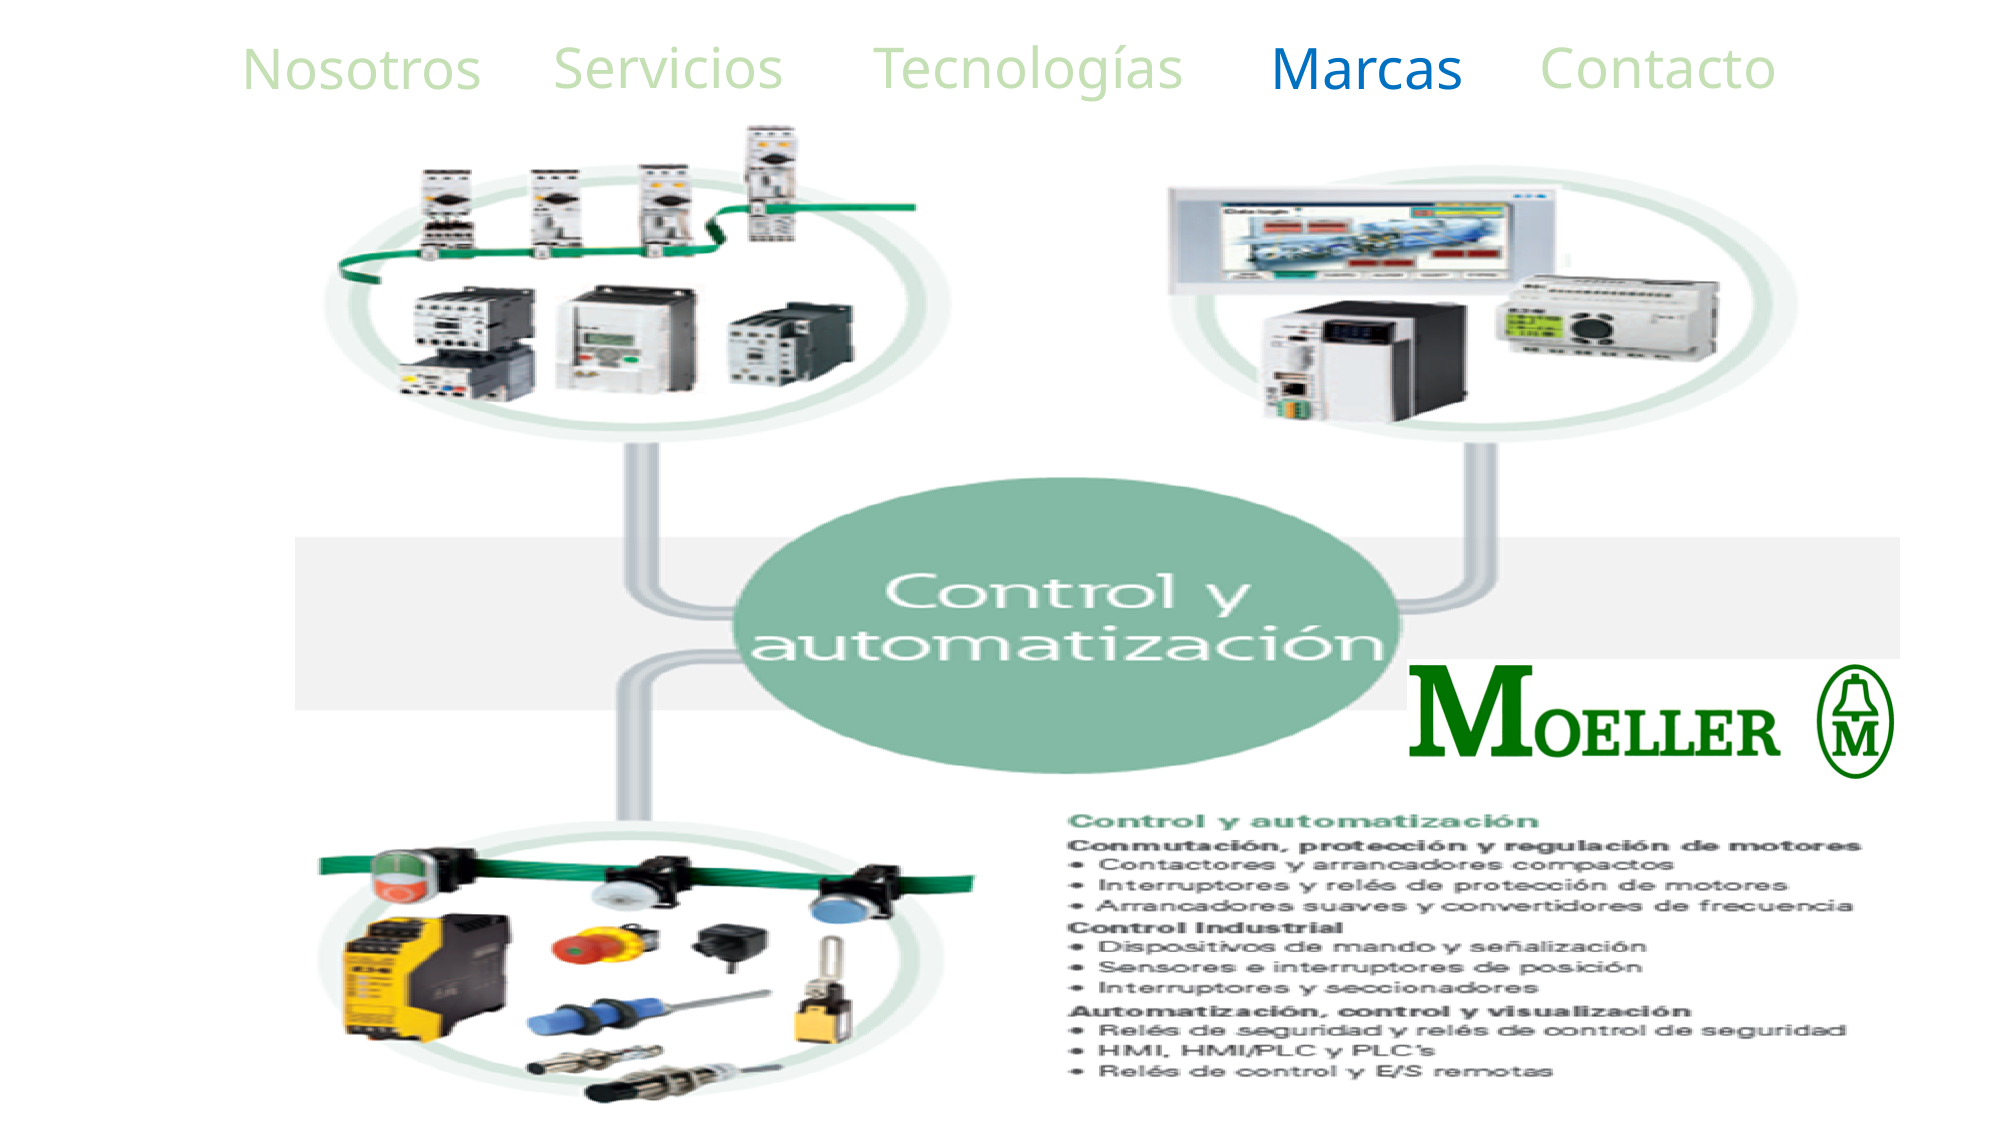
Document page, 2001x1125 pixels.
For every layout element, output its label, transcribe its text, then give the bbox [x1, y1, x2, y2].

picture [295, 114, 1900, 1110]
text_box Contacto [1531, 25, 1822, 110]
text_box Servicios [505, 25, 822, 110]
text_box Marcas [1203, 25, 1531, 110]
text_box Tecnologías [822, 25, 1203, 110]
text_box Nosotros [199, 26, 505, 110]
